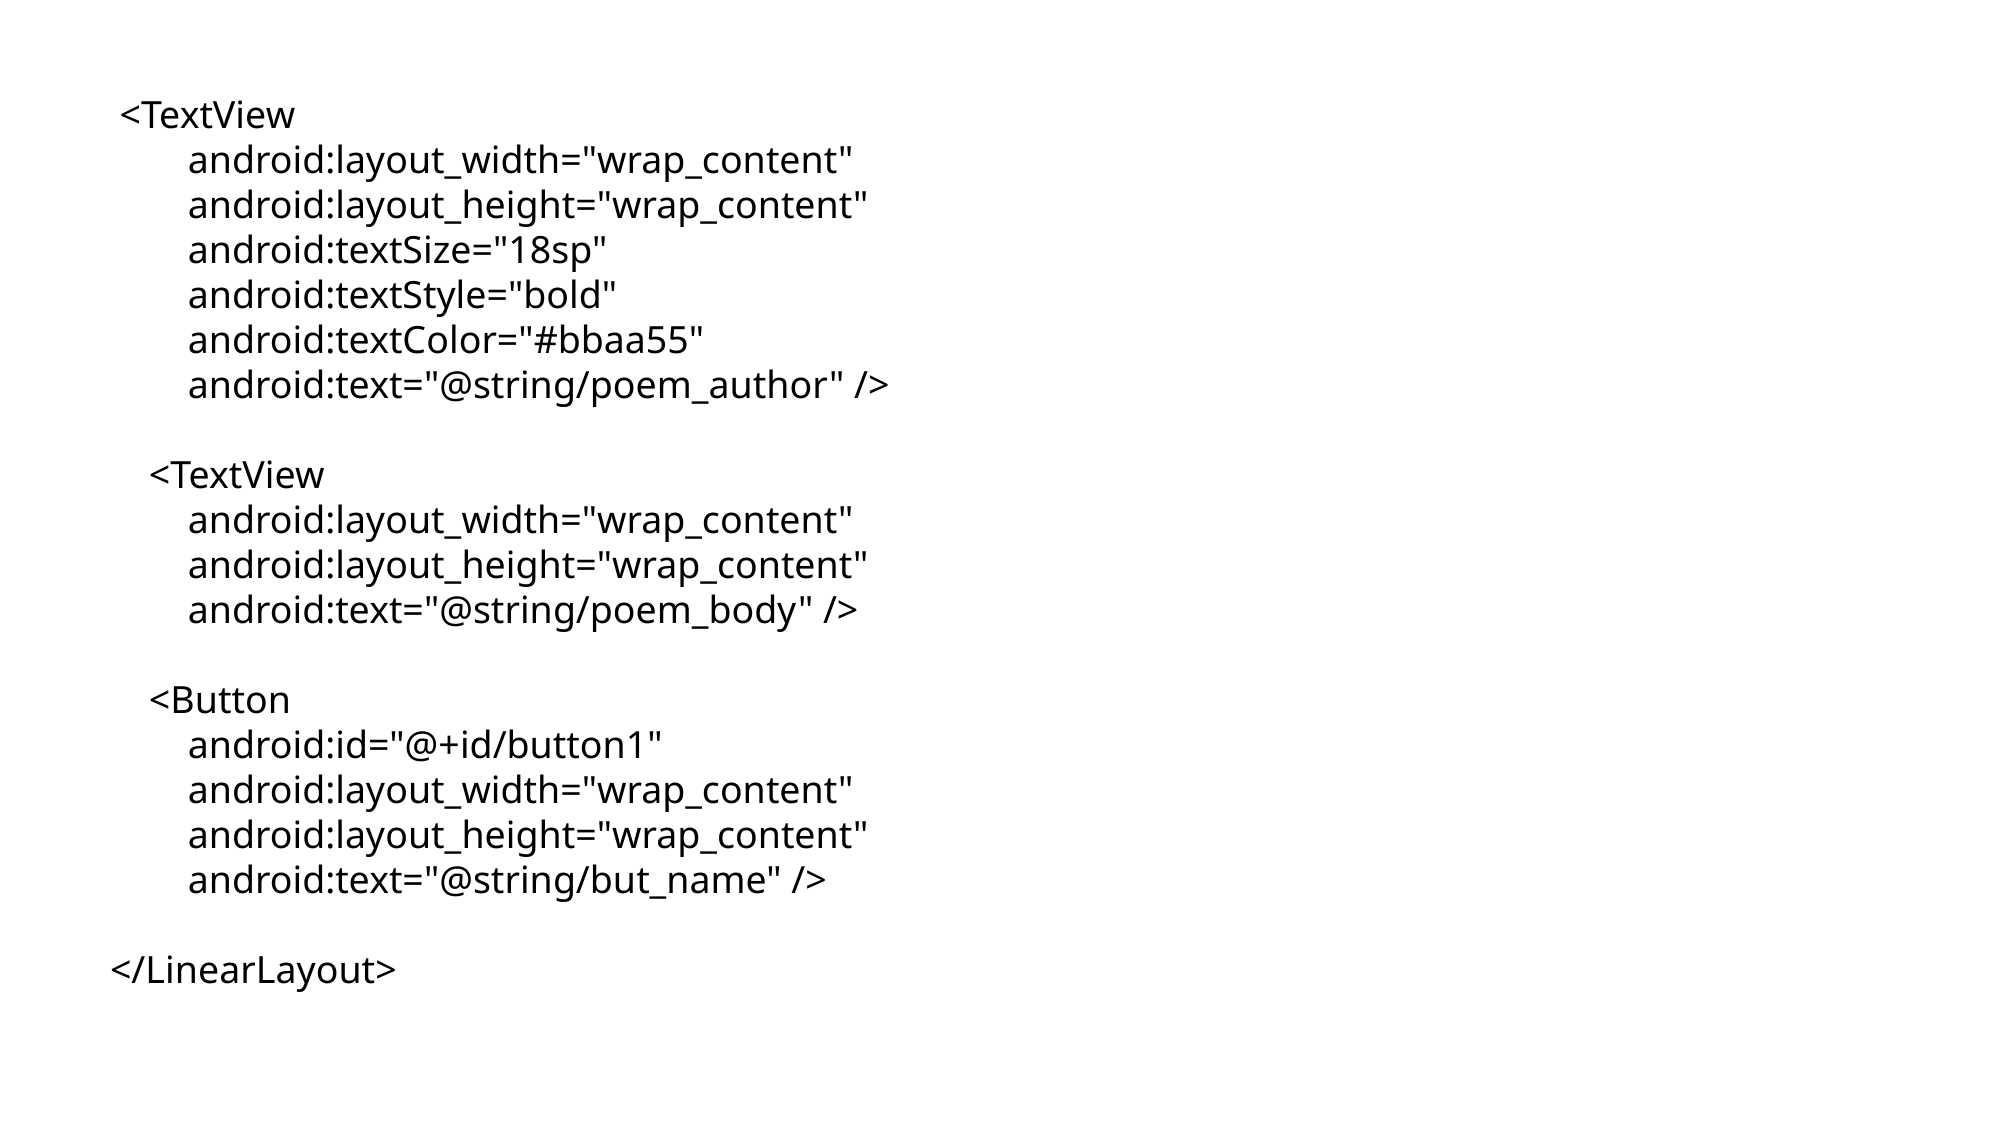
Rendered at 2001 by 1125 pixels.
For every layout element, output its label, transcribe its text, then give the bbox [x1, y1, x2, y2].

text_box <TextView android:layout_width="wrap_content" android:layout_height="wrap_content" android:textSize="18sp" android:textStyle="bold" android:textColor="#bbaa55" android:text="@string/poem_author" /> <TextView android:layout_width="wrap_content" android:layout_height="wrap_content" android:text="@string/poem_body" /> <Button android:id="@+id/button1" android:layout_width="wrap_content" android:layout_height="wrap_content" android:text="@string/but_name" /> </LinearLayout> [95, 83, 1343, 998]
